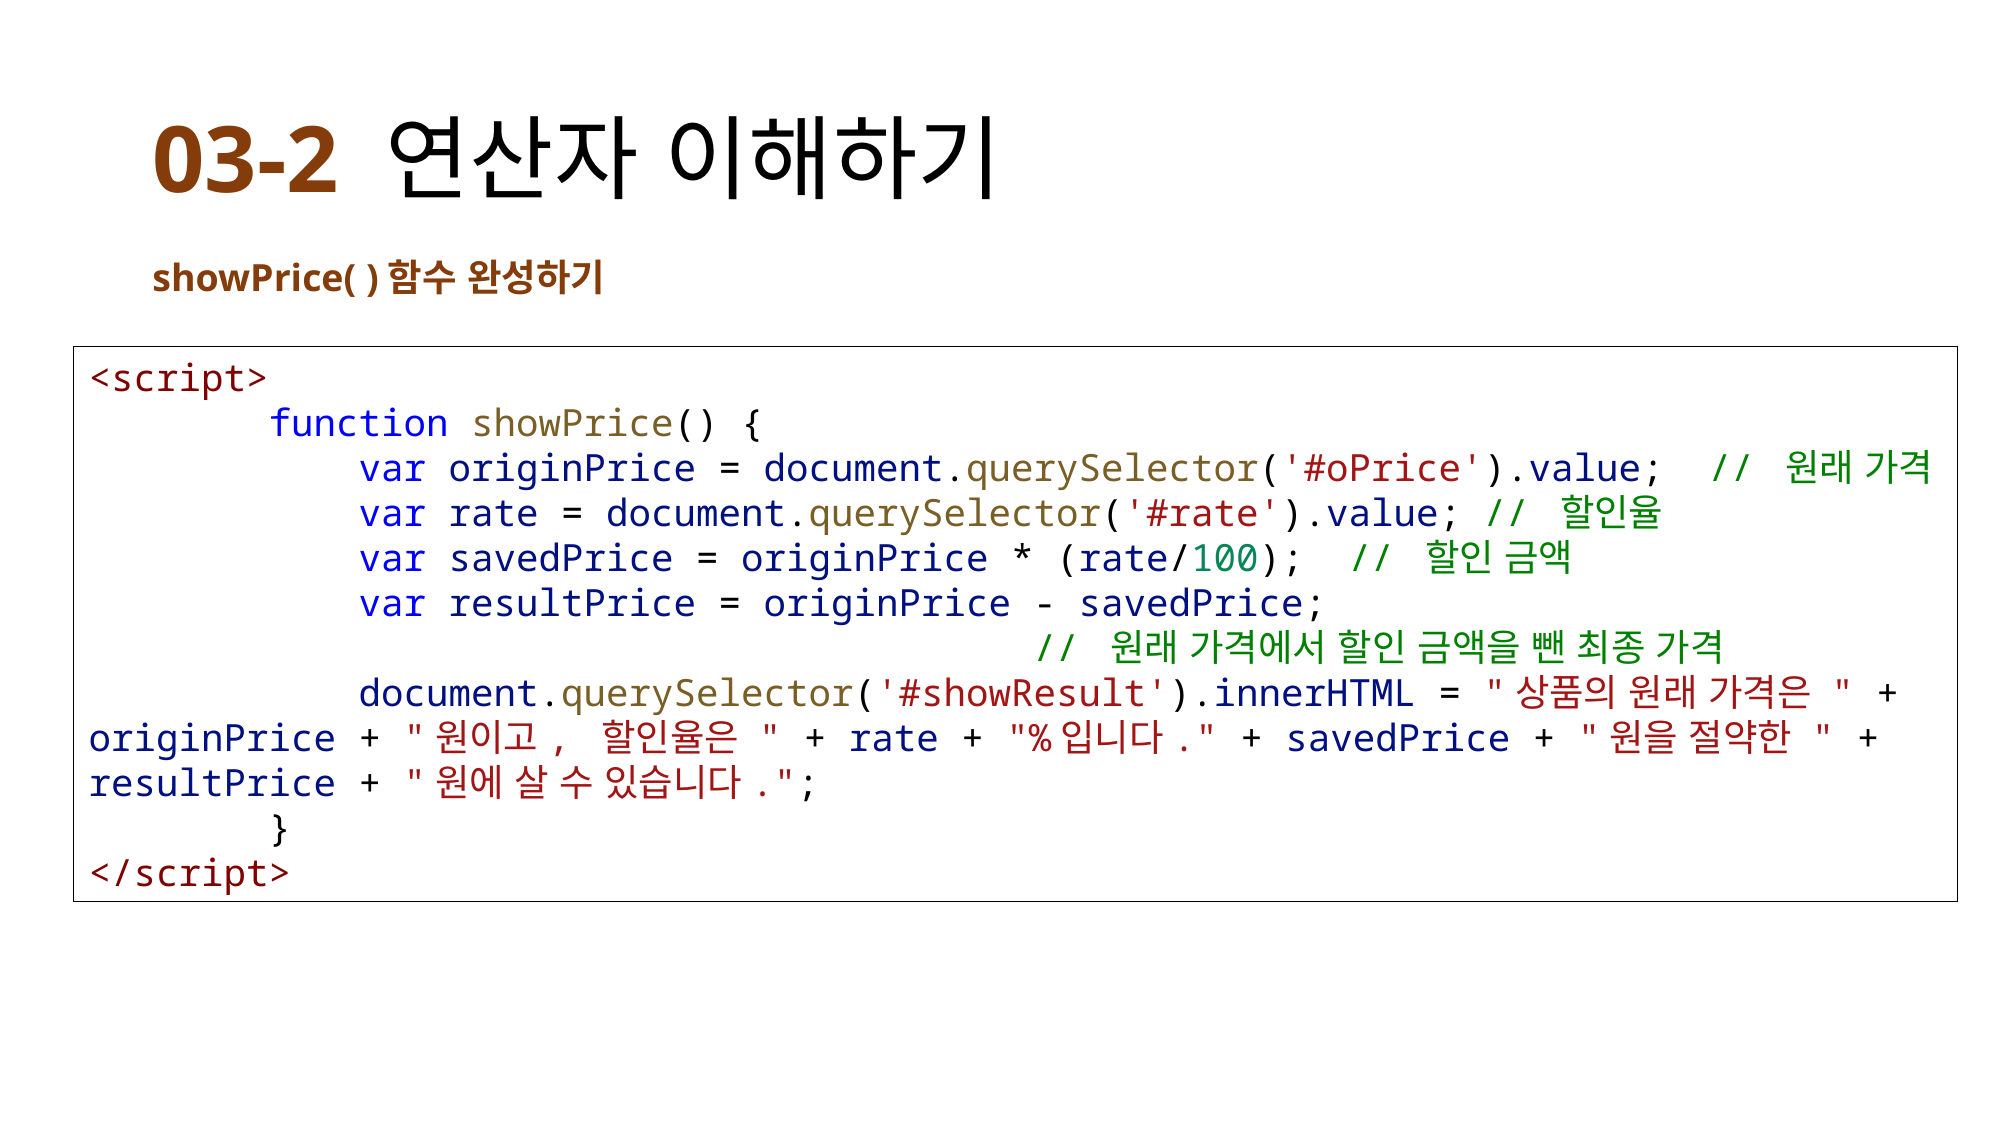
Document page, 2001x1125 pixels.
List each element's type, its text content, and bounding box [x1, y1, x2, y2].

text_box showPrice( )함수 완성하기 [137, 246, 1927, 307]
text_box <script> function showPrice() { var originPrice = document.querySelector('#oPrice').value; // 원래 가격 var rate = document.querySelector('#rate').value; // 할인율 var savedPrice = originPrice * (rate/100); // 할인 금액 var resultPrice = originPrice - savedPrice; // 원래 가격에서 할인 금액을 뺀 최종 가격 document.querySelector('#showResult').innerHTML = "상품의 원래 가격은 " + originPrice + "원이고, 할인율은 " + rate + "%입니다." + savedPrice + "원을 절약한 " + resultPrice + "원에 살 수 있습니다."; } </script> [73, 346, 1958, 902]
title 03-2 연산자 이해하기 [137, 54, 1863, 246]
